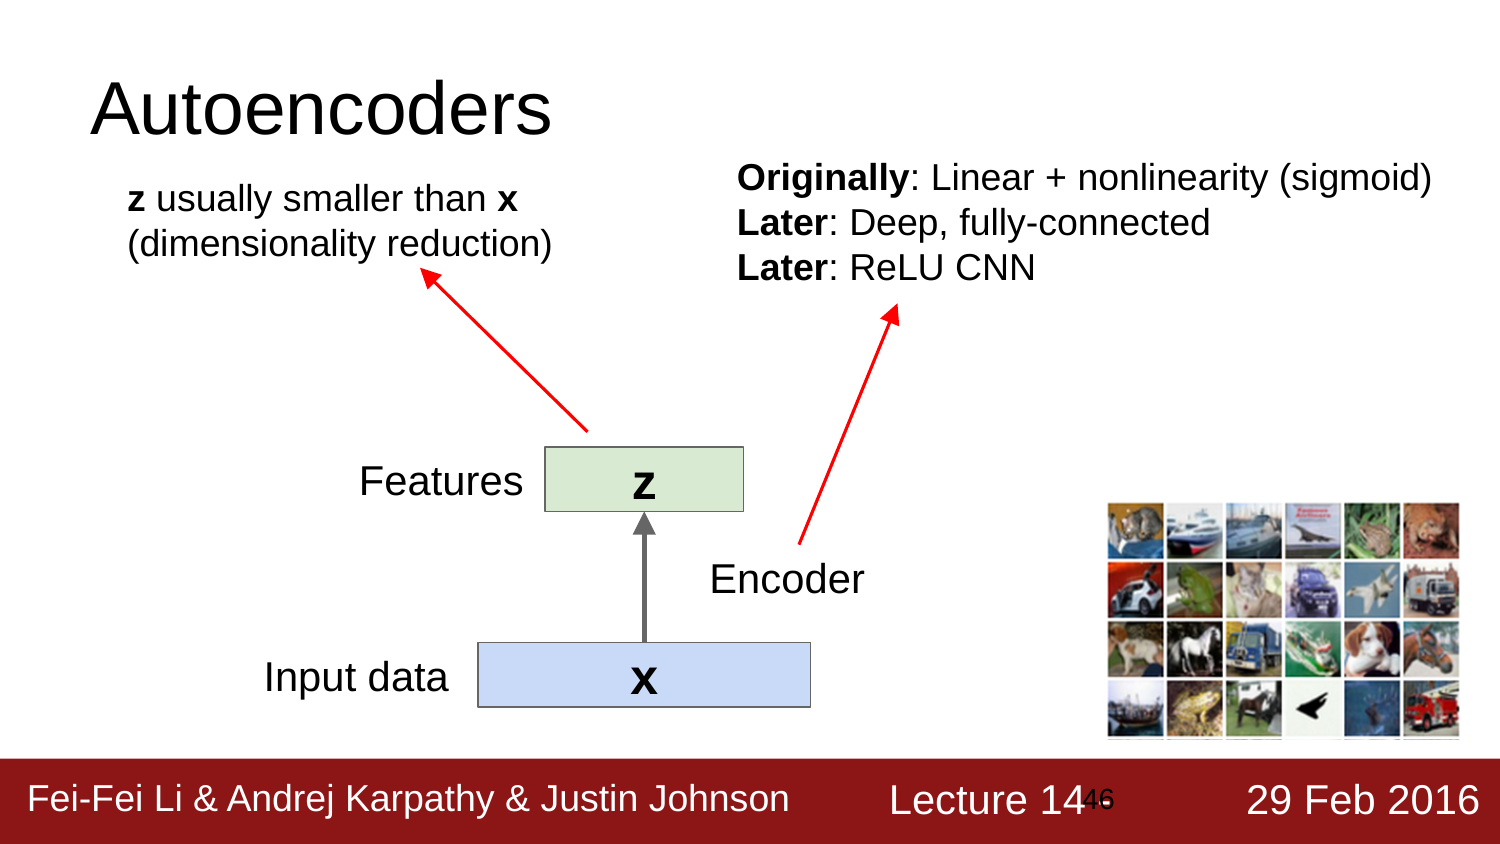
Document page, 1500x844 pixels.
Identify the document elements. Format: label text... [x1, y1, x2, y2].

text_box z [544, 446, 744, 512]
text_box Originally: Linear + nonlinearity (sigmoid) Later: Deep, fully-connected Later: ReLU CNN [721, 137, 1484, 299]
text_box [419, 267, 588, 433]
text_box Features [295, 446, 539, 512]
text_box x [477, 642, 811, 708]
picture [1102, 494, 1465, 740]
text_box Input data [220, 642, 464, 708]
title Autoencoders [75, 33, 1425, 175]
text_box z usually smaller than x (dimensionality reduction) [112, 159, 616, 278]
slide_number ‹#› [1067, 765, 1206, 830]
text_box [798, 303, 898, 545]
text_box Encoder [694, 544, 904, 610]
